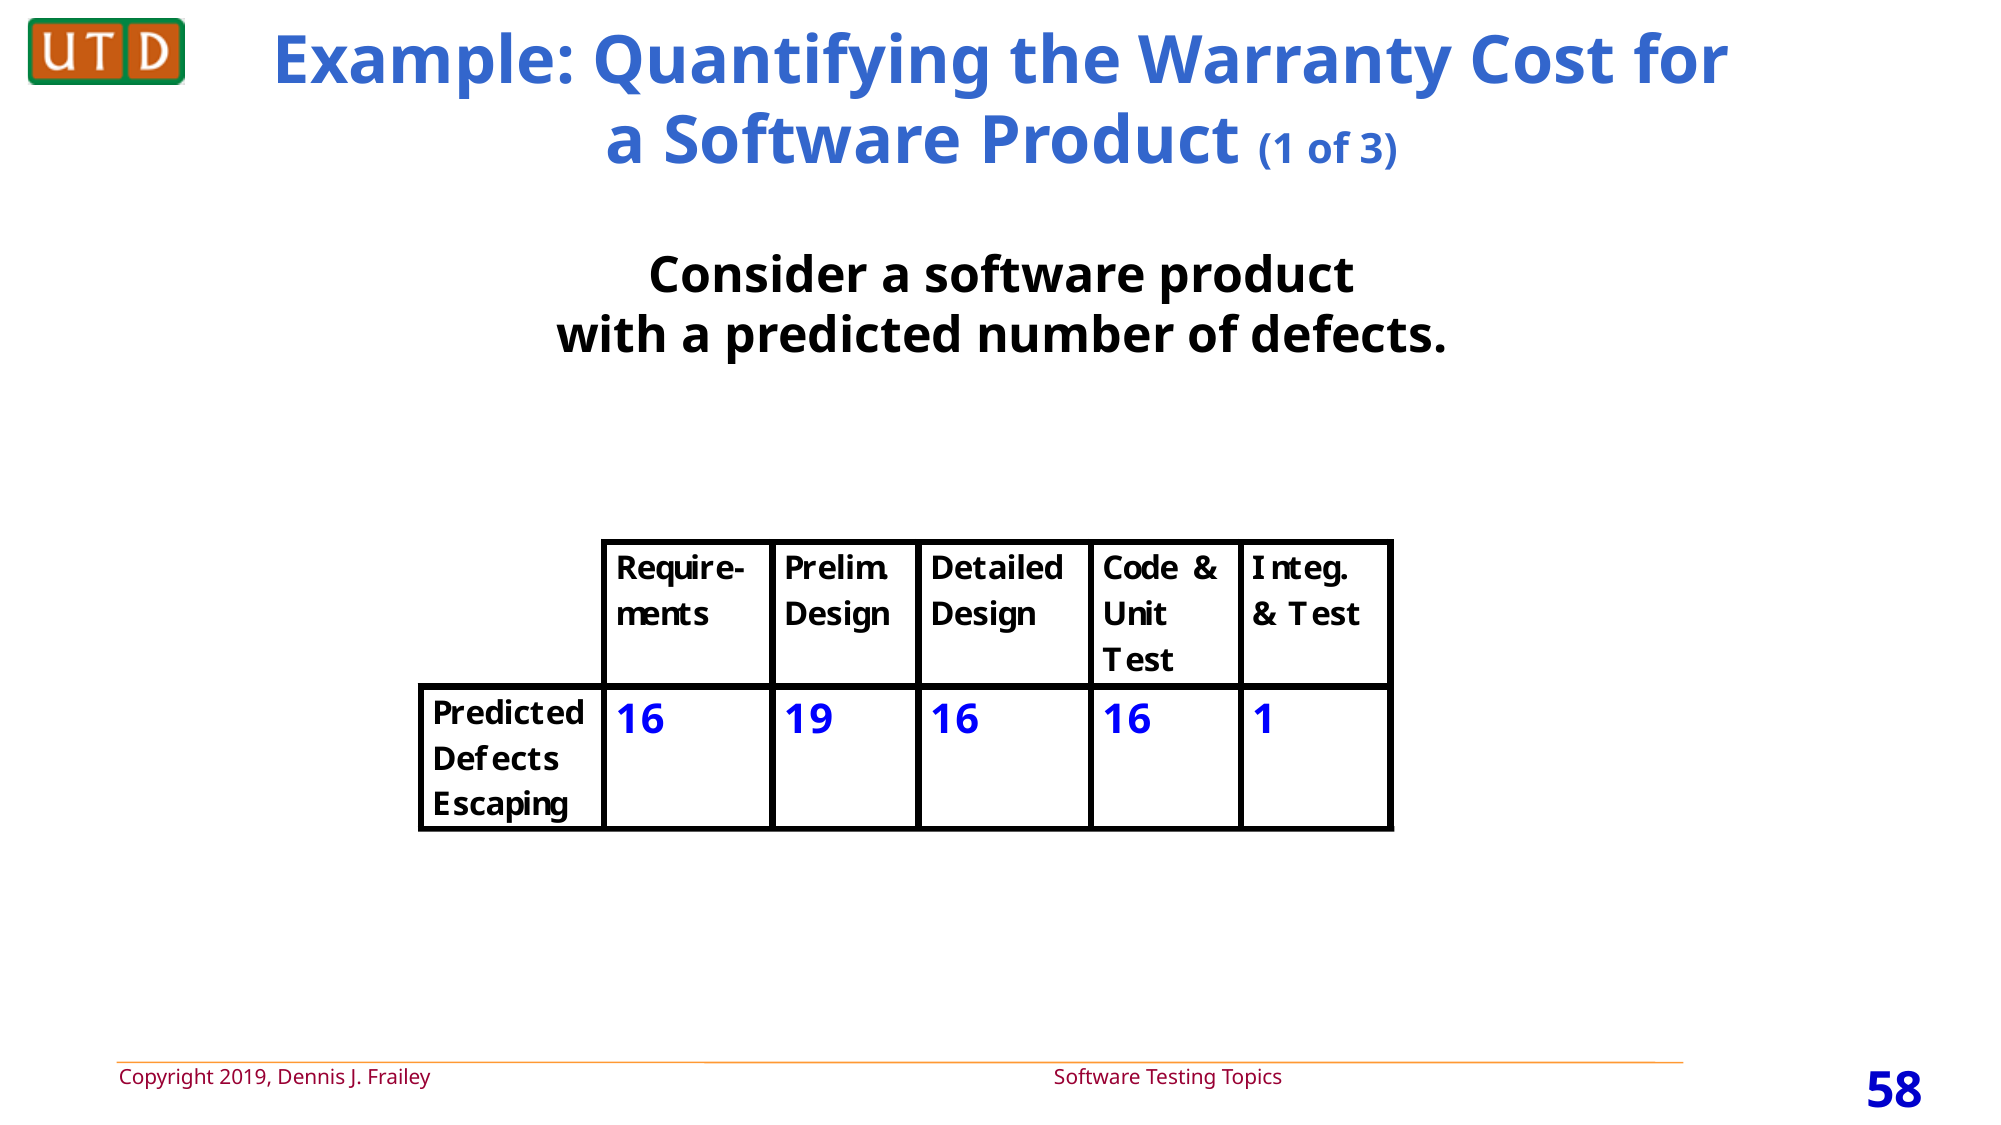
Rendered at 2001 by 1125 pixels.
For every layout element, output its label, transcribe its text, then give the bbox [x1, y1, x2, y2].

title Example: Quantifying the Warranty Cost for a Software Product (1 of 3) [250, 24, 1754, 170]
text_box Consider a software product with a predicted number of defects. [250, 235, 1754, 370]
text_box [364, 538, 1673, 1016]
picture [27, 18, 185, 85]
